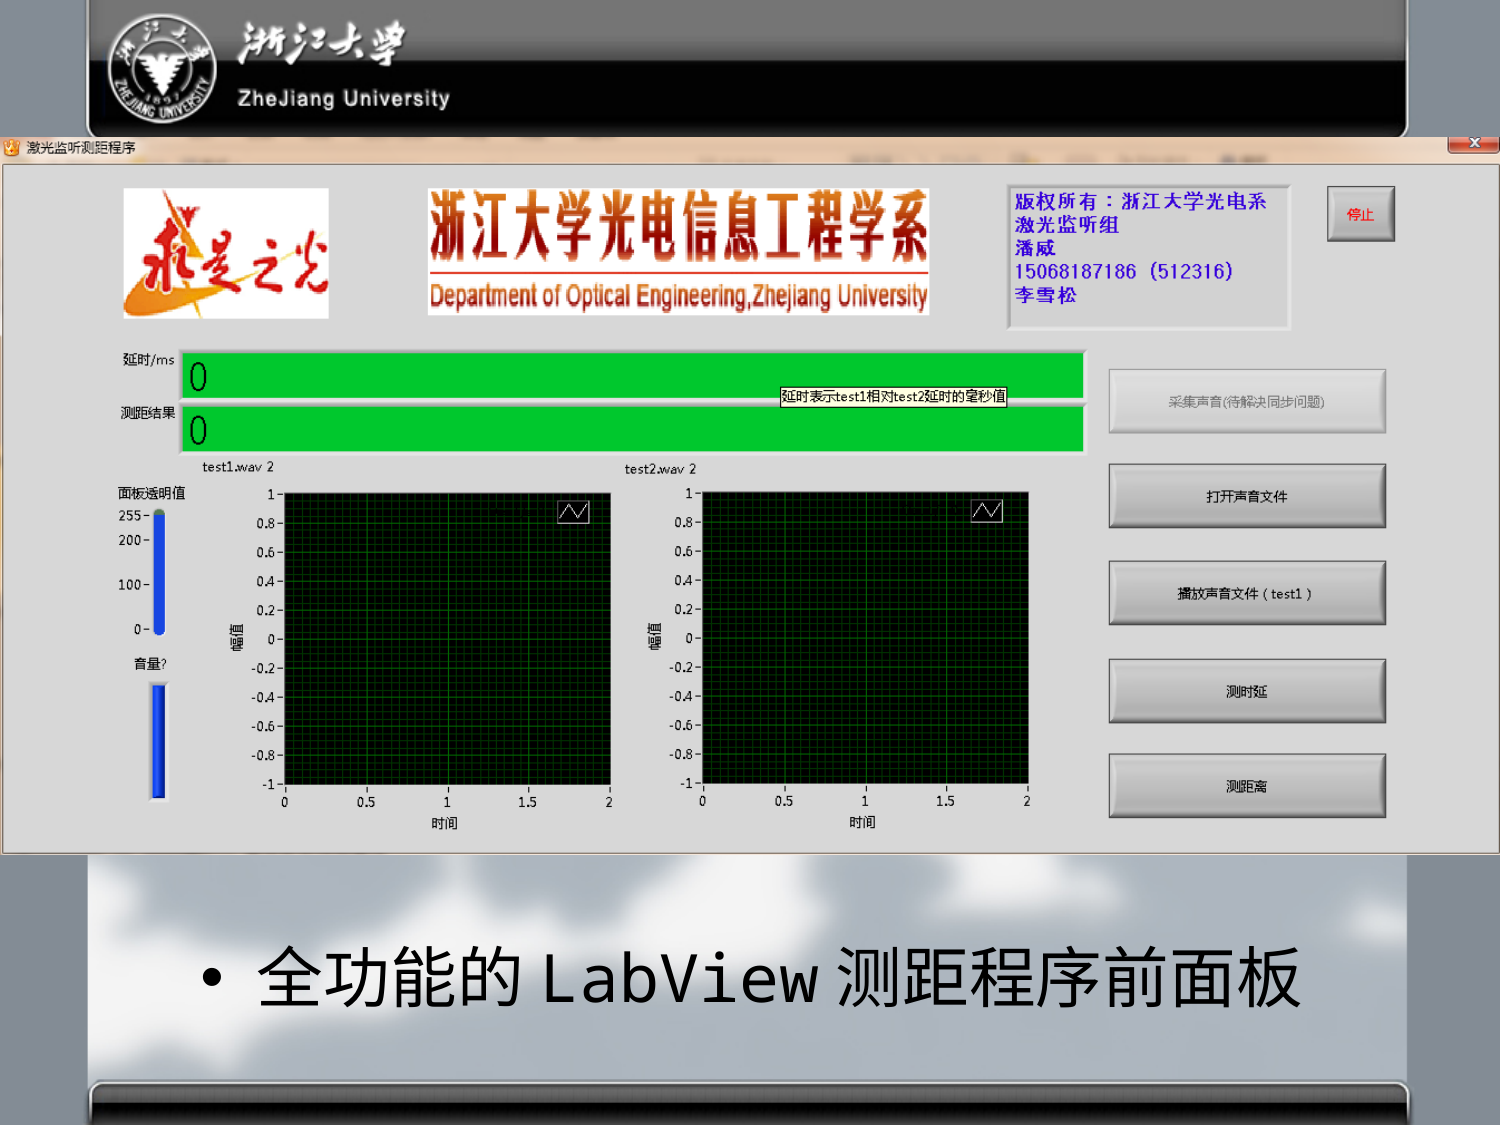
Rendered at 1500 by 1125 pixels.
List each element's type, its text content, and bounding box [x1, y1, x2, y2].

picture [0, 0, 1500, 1125]
list 全功能的LabView测距程序前面板 [76, 928, 1427, 1125]
